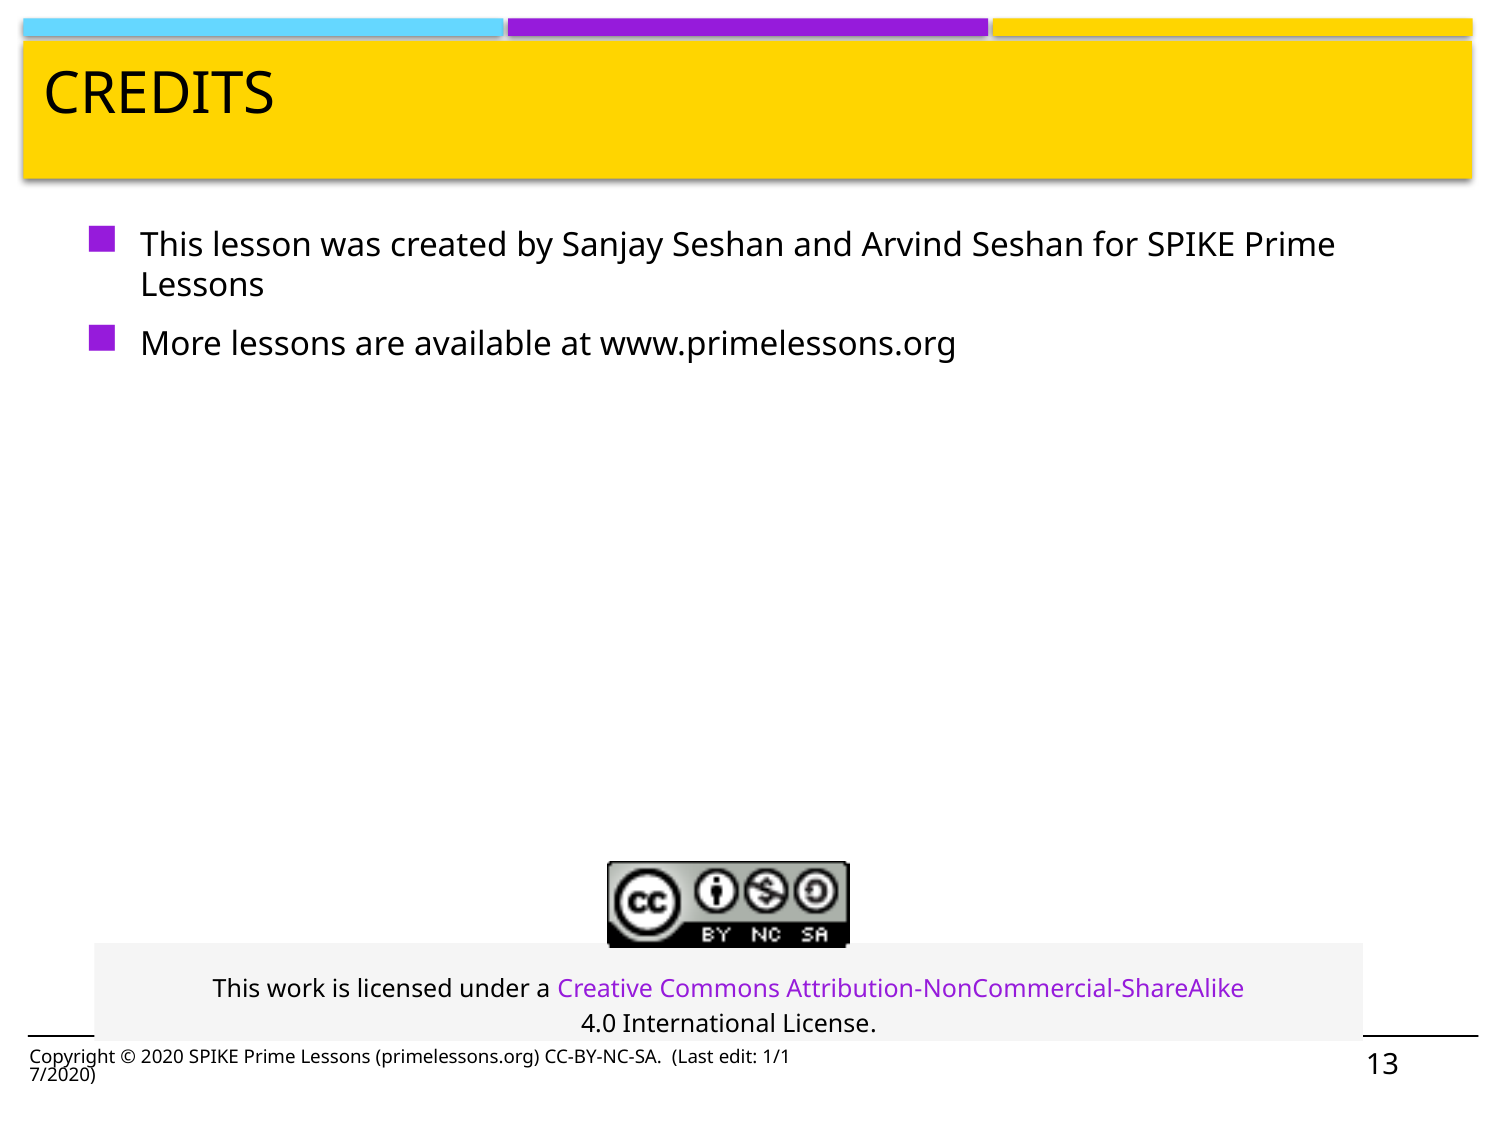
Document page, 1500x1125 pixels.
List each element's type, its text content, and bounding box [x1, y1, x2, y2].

text_box This work is licensed under a Creative Commons Attribution-NonCommercial-ShareAlike 4.0 International License. [94, 943, 1363, 1041]
footer Copyright © 2020 SPIKE Prime Lessons (primelessons.org) CC-BY-NC-SA. (Last edit: 1/17/2020) [14, 1036, 814, 1097]
list This lesson was created by Sanjay Seshan and Arvind Seshan for SPIKE Prime Lessons More lessons are available at www.primelessons.org [75, 216, 1428, 405]
title CREDITS [28, 48, 1464, 172]
picture [606, 861, 851, 948]
slide_number 13 [1351, 1037, 1478, 1098]
